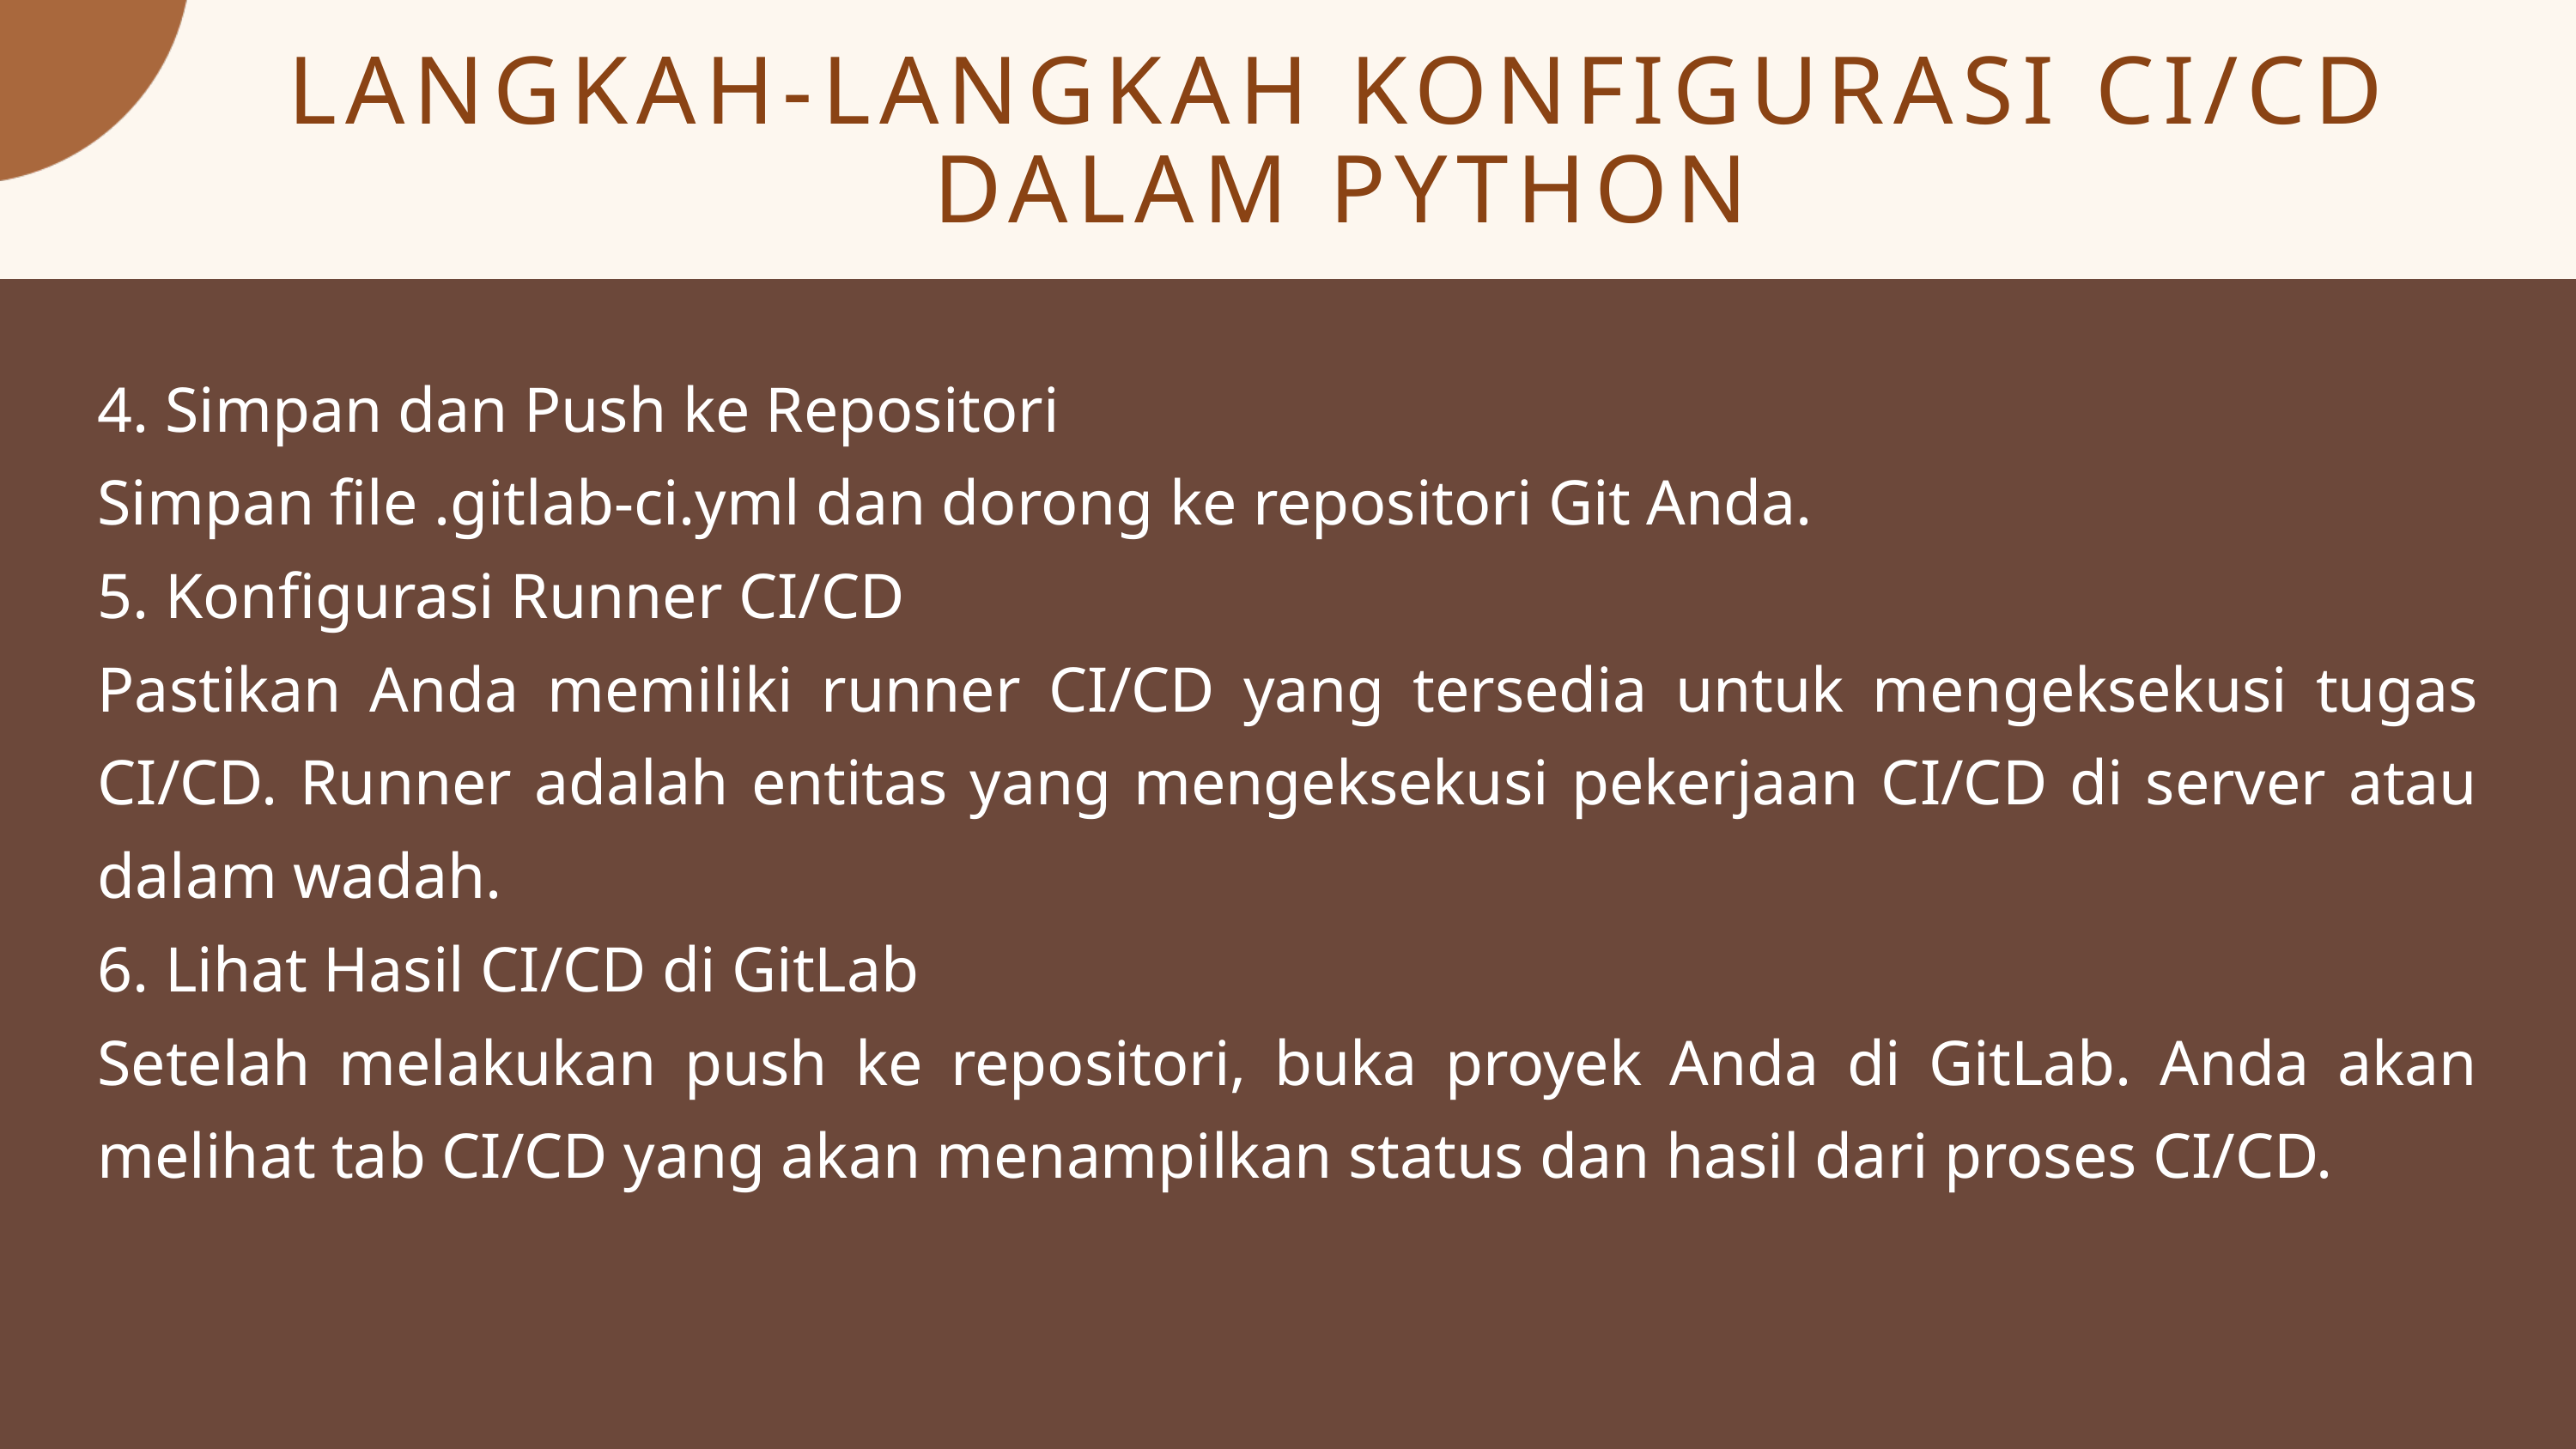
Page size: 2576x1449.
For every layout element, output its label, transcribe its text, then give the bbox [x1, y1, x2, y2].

text_box LANGKAH-LANGKAH KONFIGURASI CI/CD DALAM PYTHON [251, 45, 2432, 242]
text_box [0, 278, 2576, 1449]
text_box [0, 0, 191, 185]
